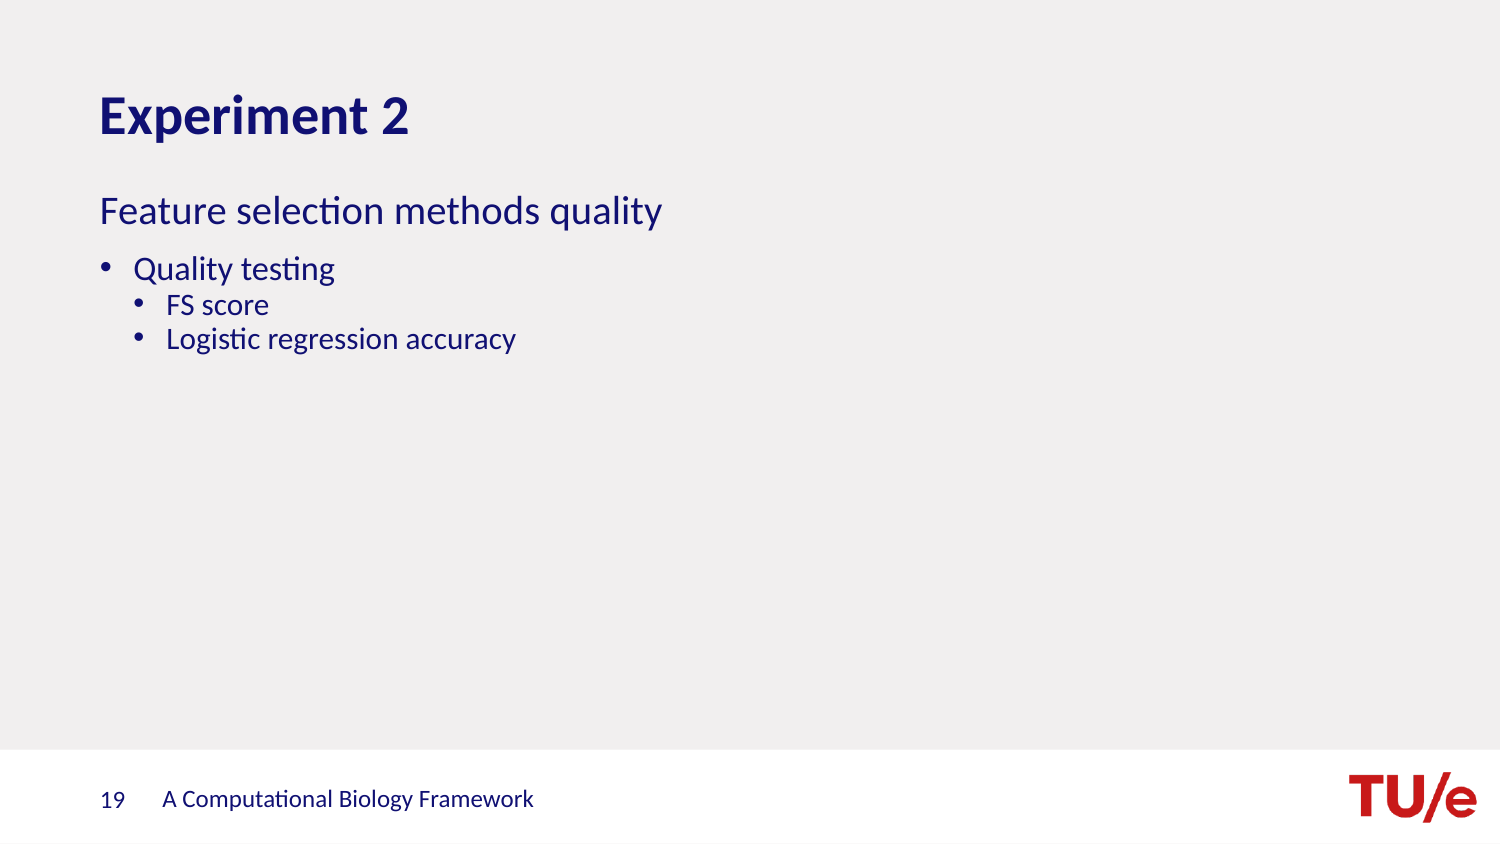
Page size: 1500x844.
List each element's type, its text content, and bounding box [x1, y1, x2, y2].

footer A Computational Biology Framework [162, 782, 1267, 841]
title Experiment 2 [99, 89, 1400, 154]
picture [1336, 759, 1489, 835]
list Feature selection methods quality Quality testing FS score Logistic regression accuracy [100, 194, 1400, 750]
slide_number 19 [100, 783, 199, 841]
